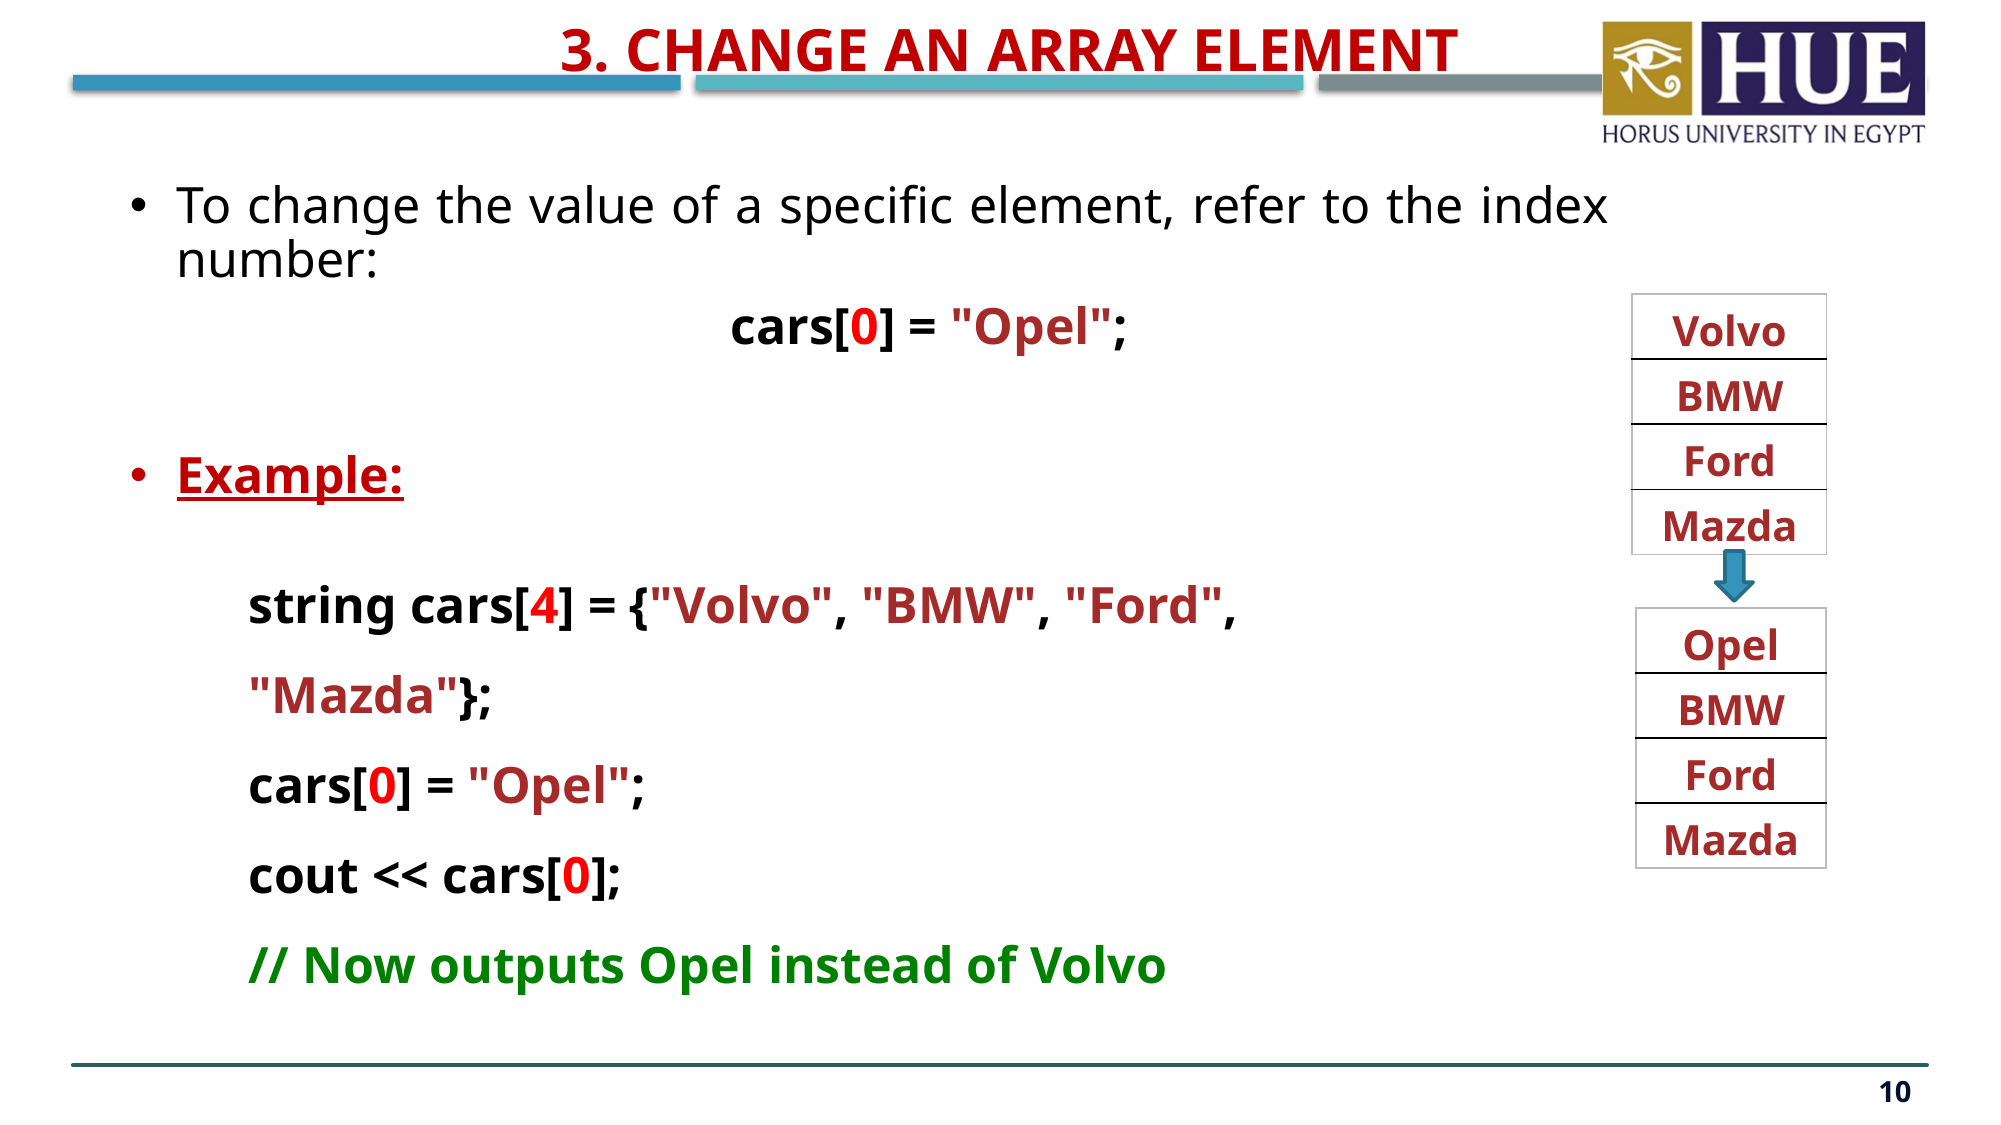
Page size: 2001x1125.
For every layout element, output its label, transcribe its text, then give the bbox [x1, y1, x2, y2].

table_cell BMW [1637, 674, 1825, 737]
text_box To change the value of a specific element, refer to the index number: Example: [115, 173, 1625, 512]
text_box [1713, 549, 1755, 603]
table_header Opel [1637, 609, 1825, 672]
table_cell Ford [1637, 739, 1825, 802]
table_header Volvo [1633, 295, 1826, 358]
table_cell Ford [1633, 425, 1826, 489]
table_cell Mazda [1637, 804, 1825, 867]
slide_number 10 [1857, 1062, 1927, 1123]
text_box 3. Change an Array Element [545, 19, 1615, 98]
picture [1602, 21, 1927, 146]
table_cell Mazda [1633, 490, 1826, 554]
table_cell BMW [1633, 360, 1826, 423]
text_box cars[0] = "Opel"; [669, 286, 1189, 362]
text_box string cars[4] = {"Volvo", "BMW", "Ford", "Mazda"}; cars[0] = "Opel"; cout << cars[0]; // Now outputs Opel instead of Volvo [233, 536, 1507, 1002]
